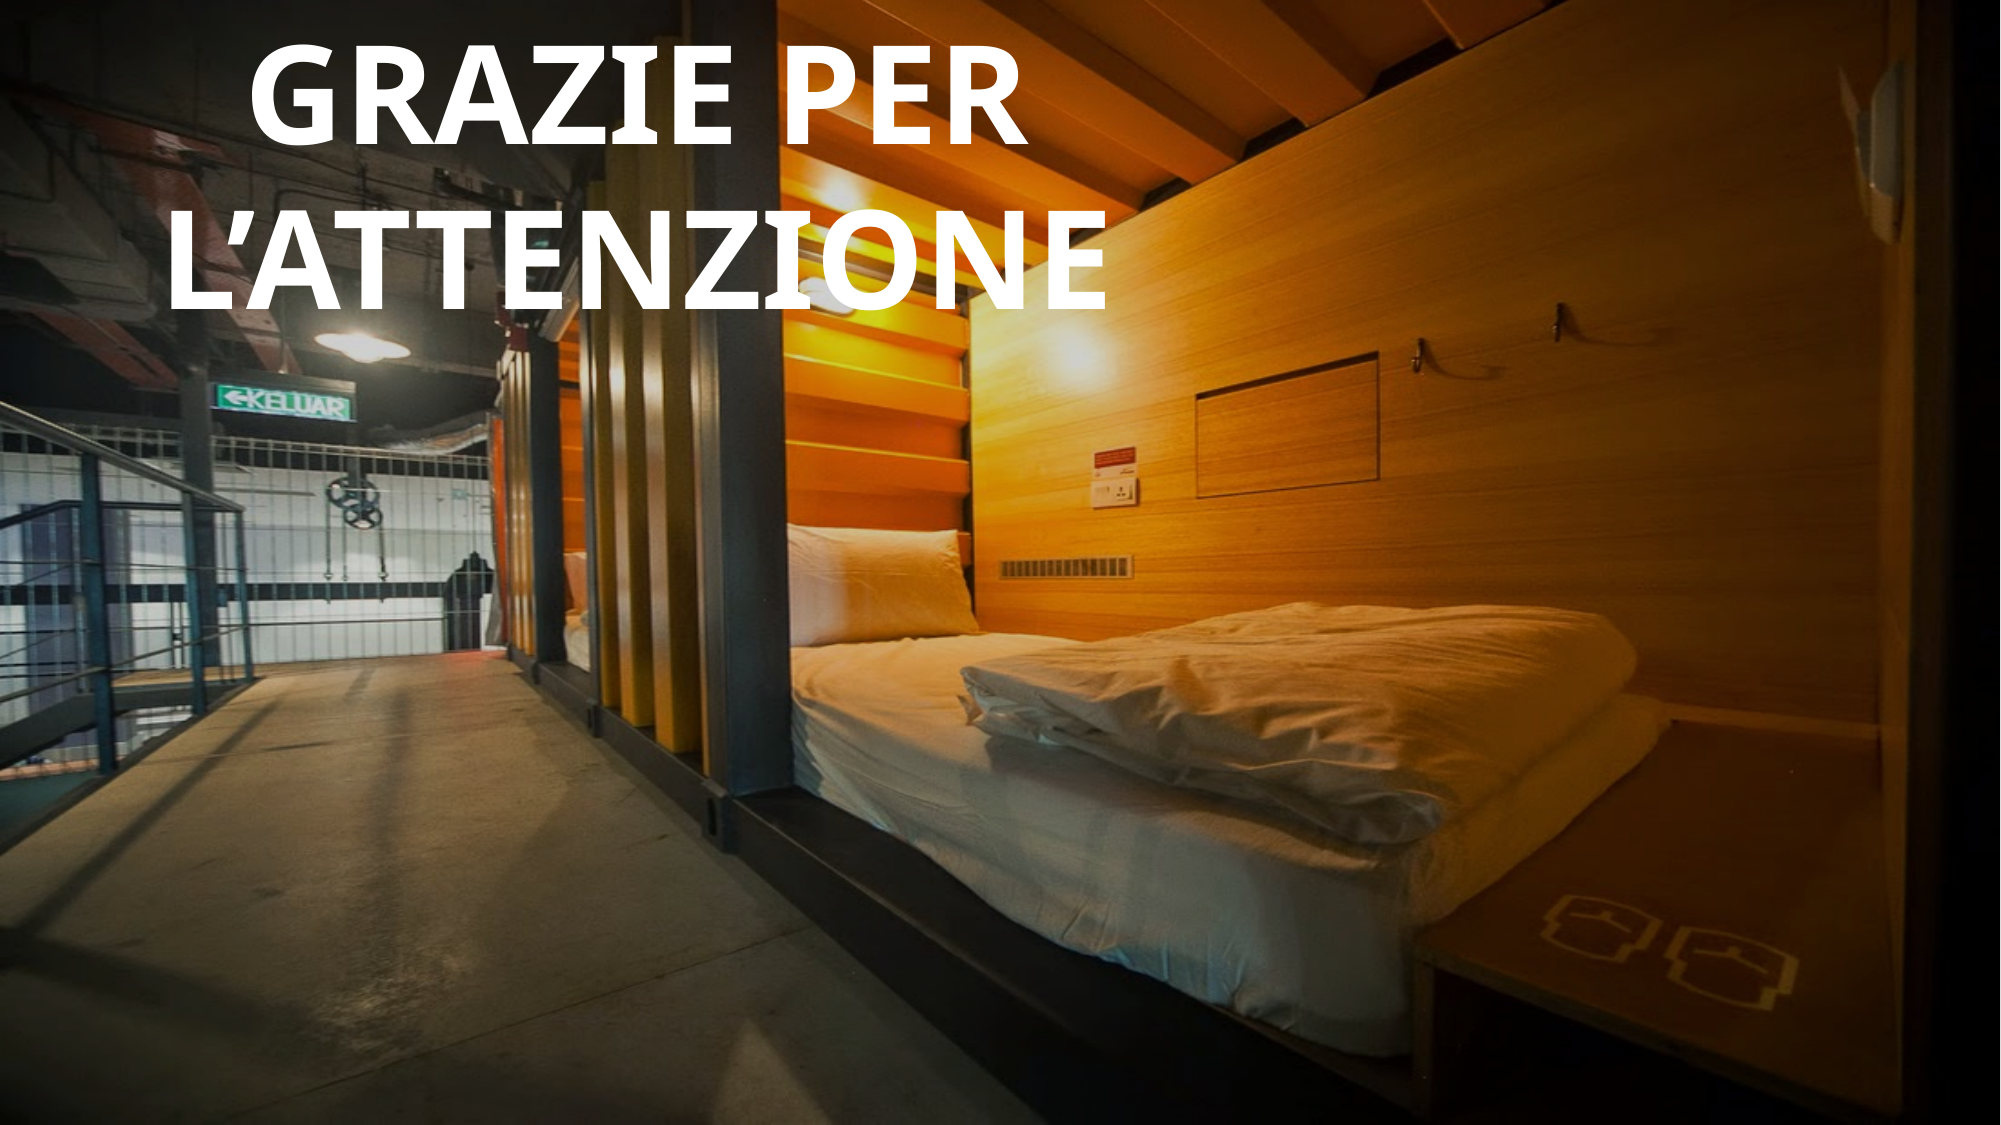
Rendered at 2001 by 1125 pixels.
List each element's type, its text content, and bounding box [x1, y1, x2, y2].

text_box GRAZIE PER L’ATTENZIONE [0, 0, 1305, 345]
picture [0, 0, 2001, 1125]
